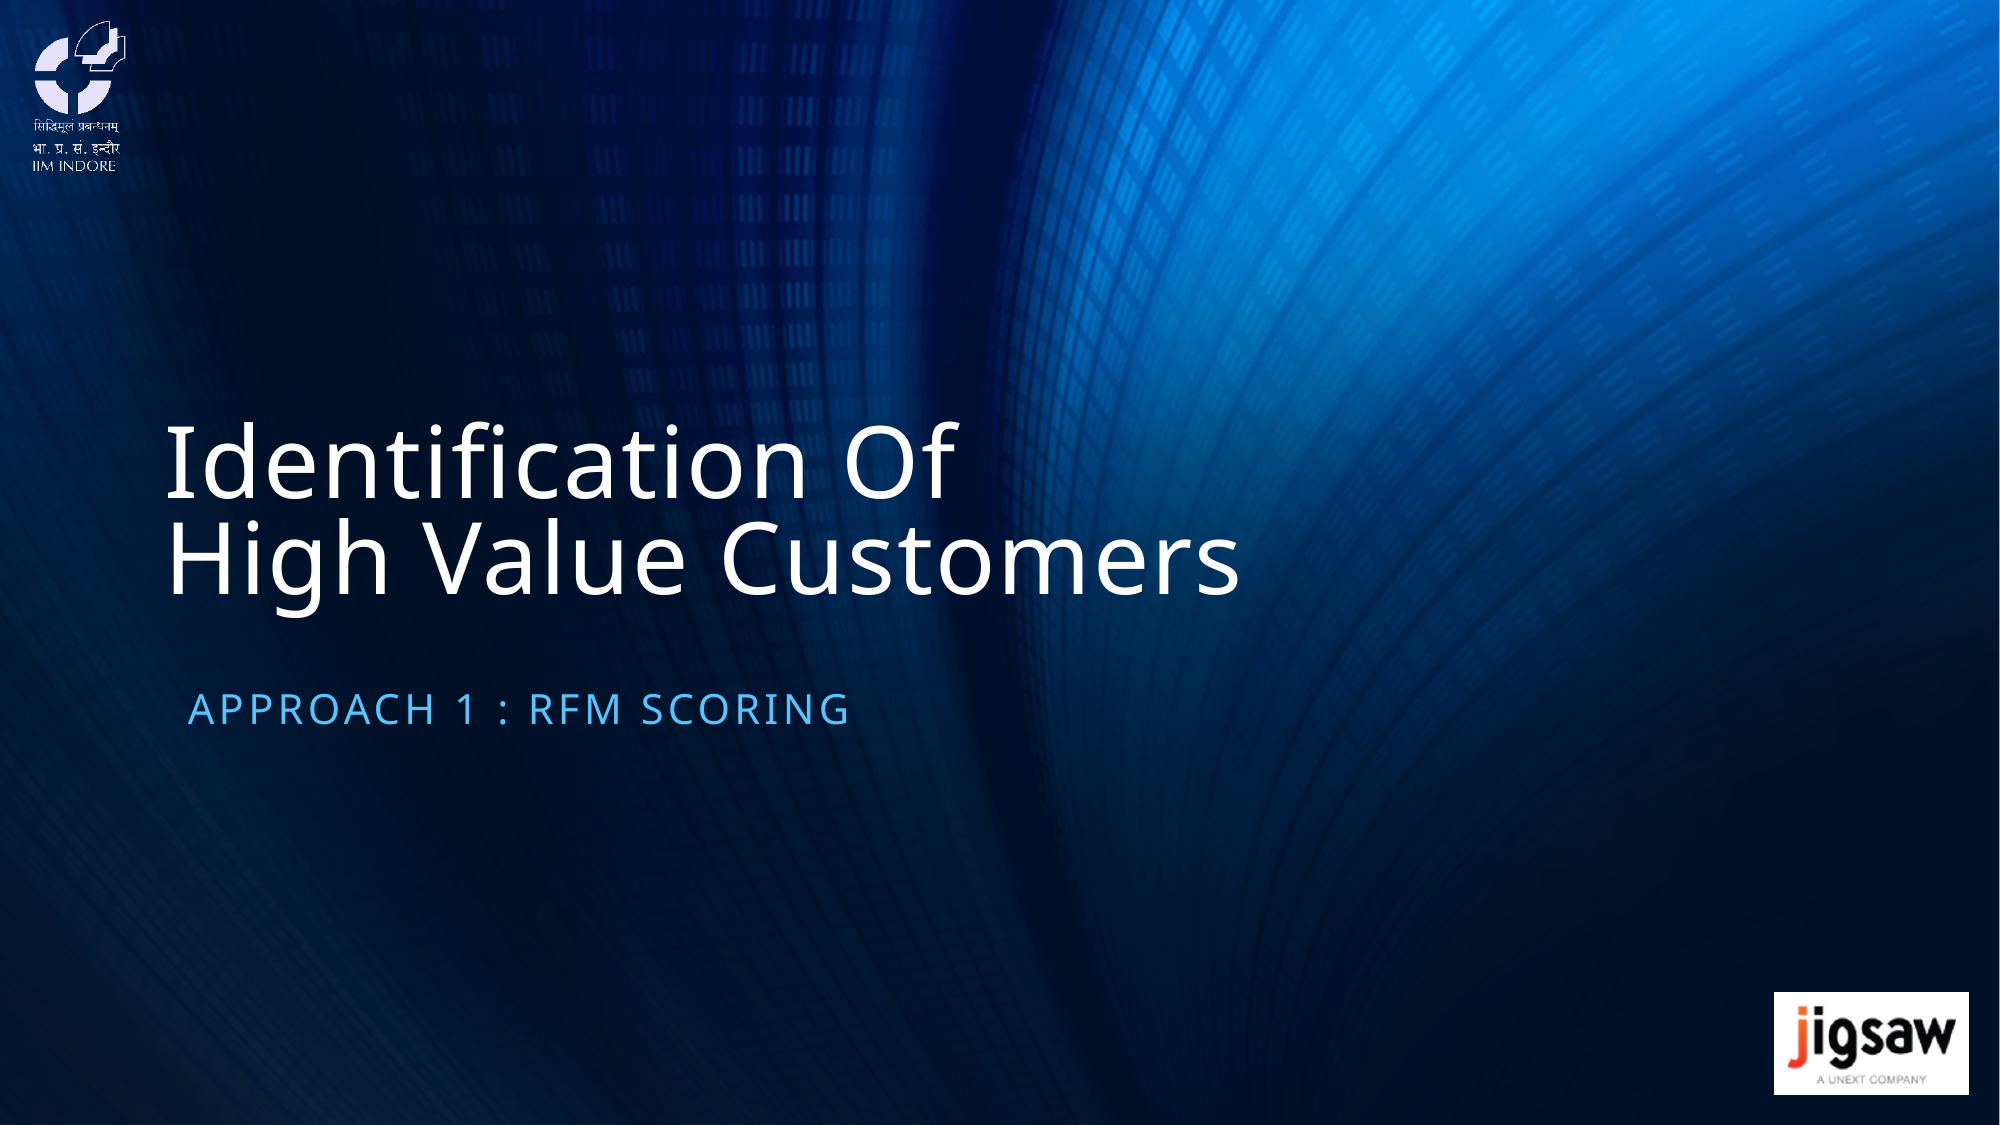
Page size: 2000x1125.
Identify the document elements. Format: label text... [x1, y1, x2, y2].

list Approach 1 : RFM SCORING [172, 680, 1598, 781]
title Identification Of High Value Customers [149, 278, 1576, 742]
picture [0, 0, 2000, 1125]
